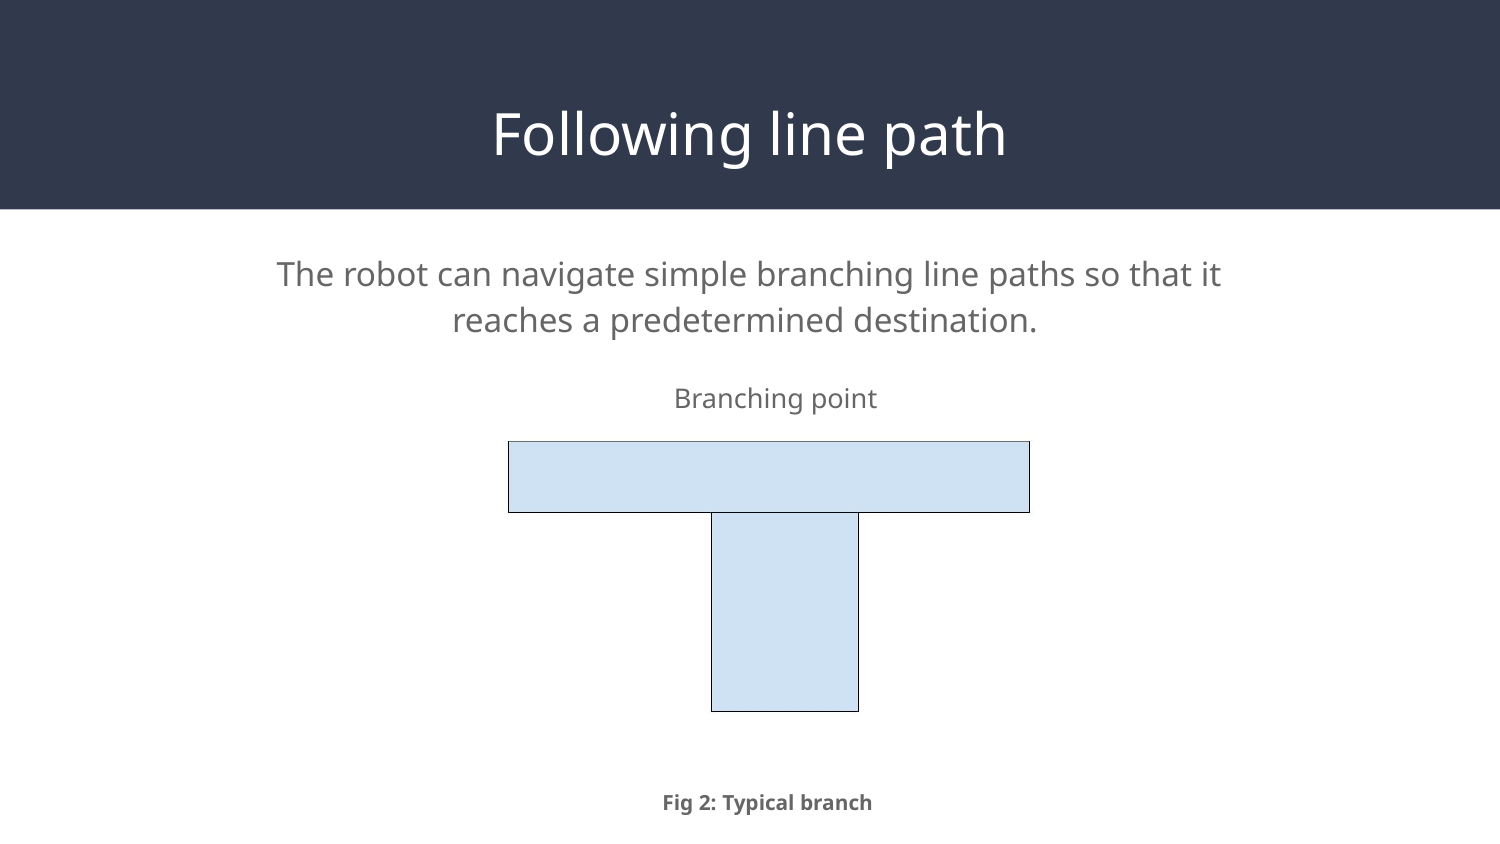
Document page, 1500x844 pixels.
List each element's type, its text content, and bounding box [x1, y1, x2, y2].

text_box Fig 2: Typical branch [96, 771, 1440, 822]
list The robot can navigate simple branching line paths so that it reaches a predetermined destination. [233, 232, 1267, 406]
title Following line path [51, 82, 1449, 185]
picture [321, 351, 1231, 772]
